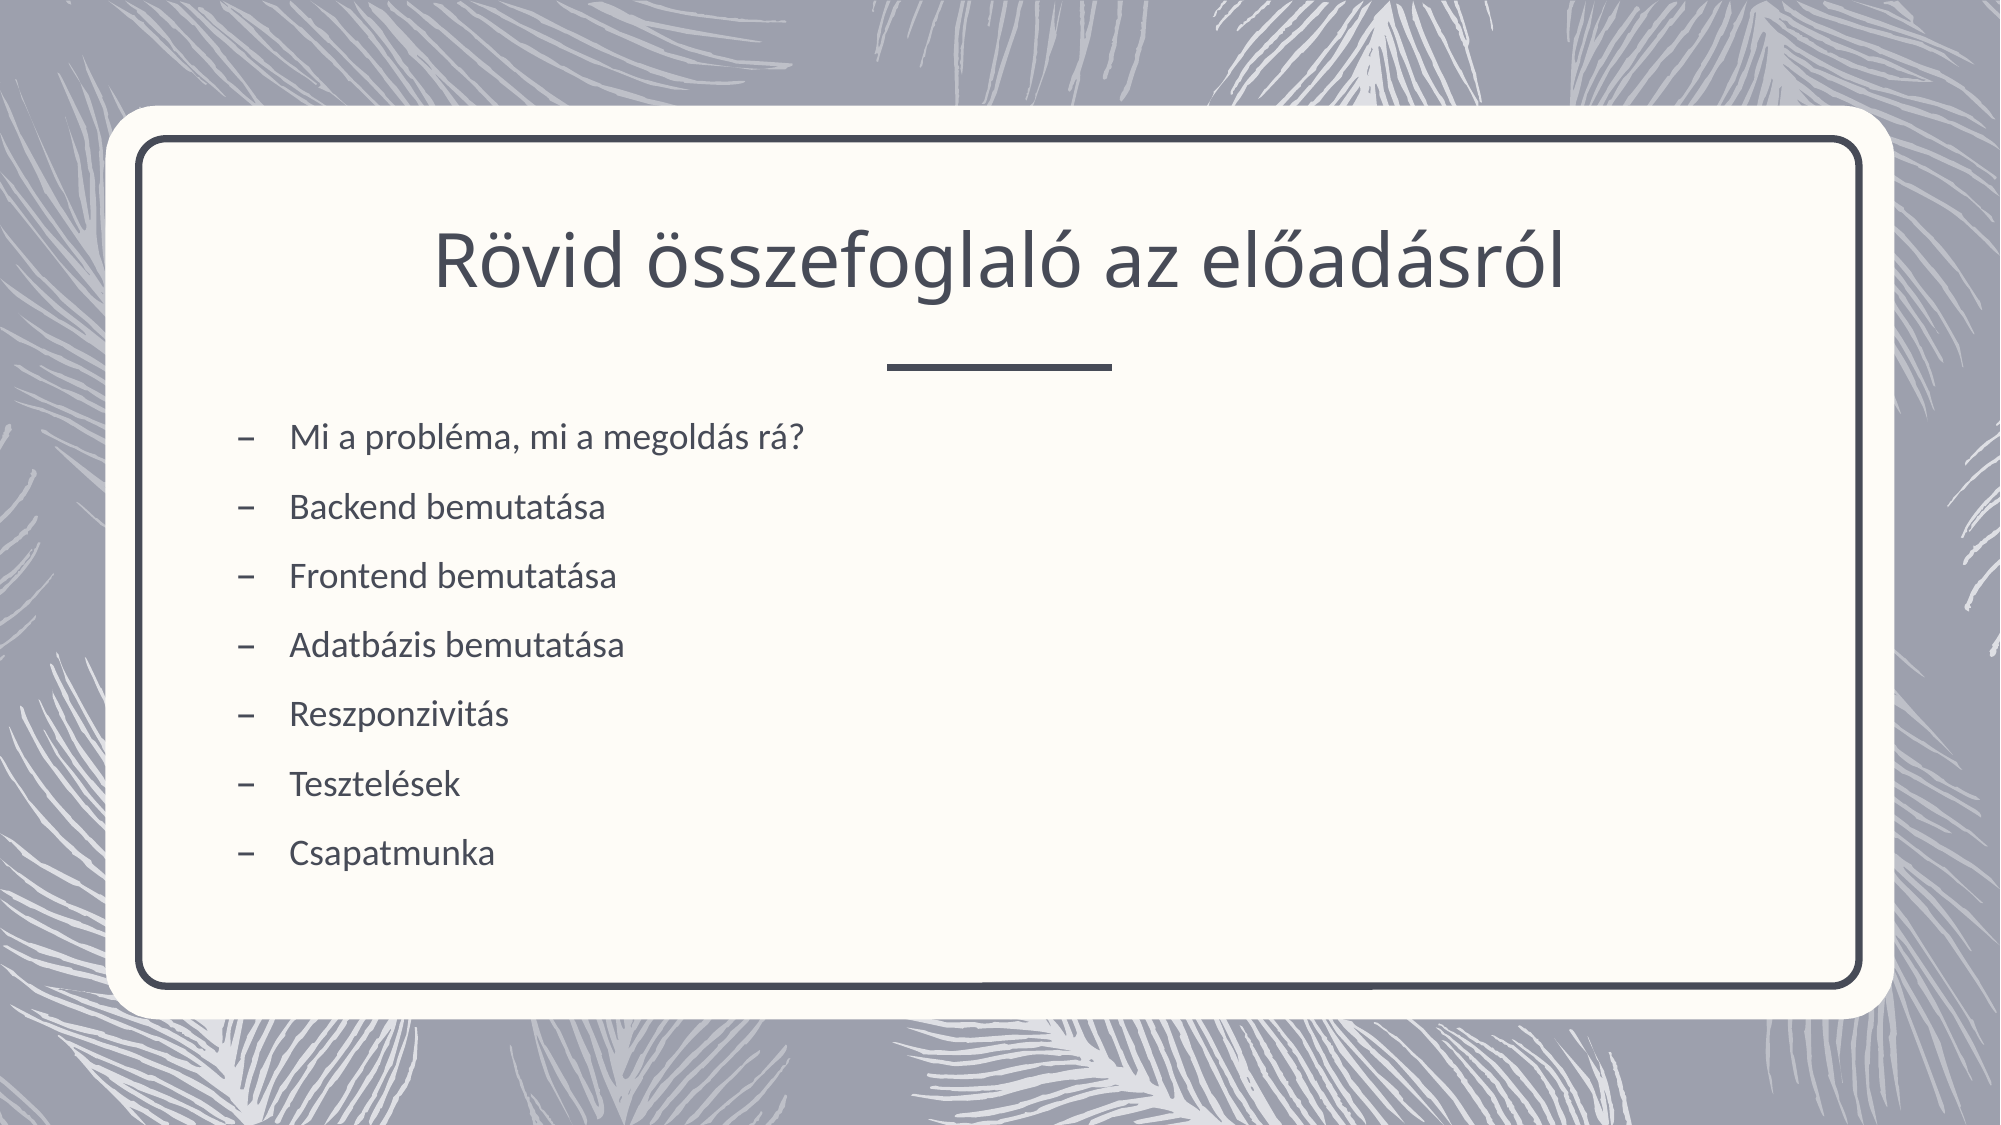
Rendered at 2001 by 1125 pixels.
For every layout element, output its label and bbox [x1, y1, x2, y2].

text_box [0, 0, 2000, 1125]
